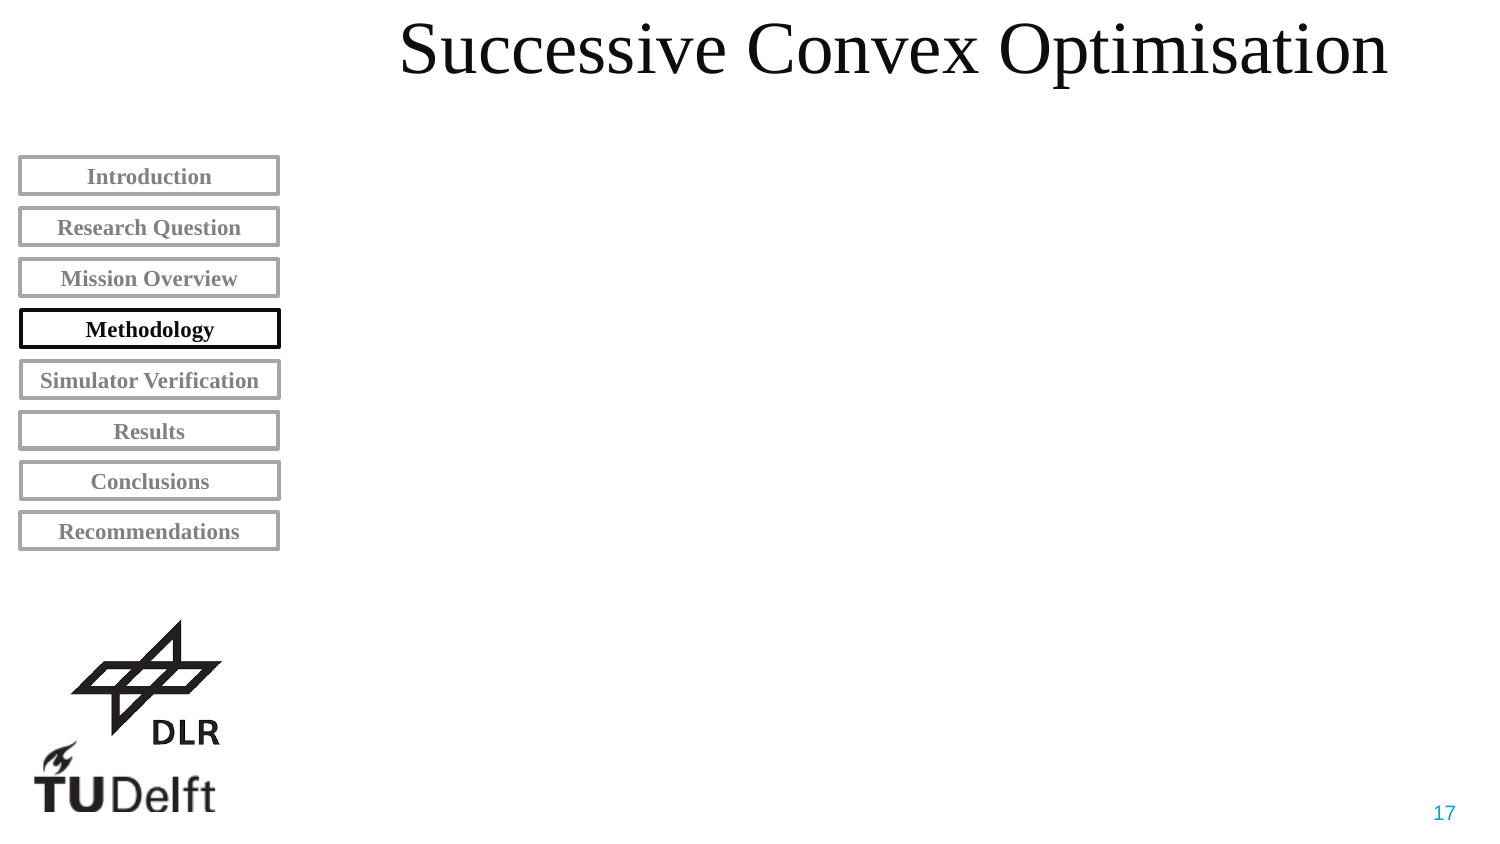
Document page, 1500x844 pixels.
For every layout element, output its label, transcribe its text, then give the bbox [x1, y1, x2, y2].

text_box Simulator Verification [20, 361, 279, 398]
text_box Results [20, 411, 279, 449]
picture [66, 615, 226, 748]
text_box Successive Convex Optimisation [312, 0, 1476, 115]
text_box Methodology [21, 310, 280, 347]
text_box Recommendations [20, 512, 279, 549]
text_box Conclusions [21, 462, 280, 499]
text_box Introduction [20, 157, 279, 194]
text_box Research Question [20, 208, 279, 245]
text_box Mission Overview [20, 259, 279, 296]
